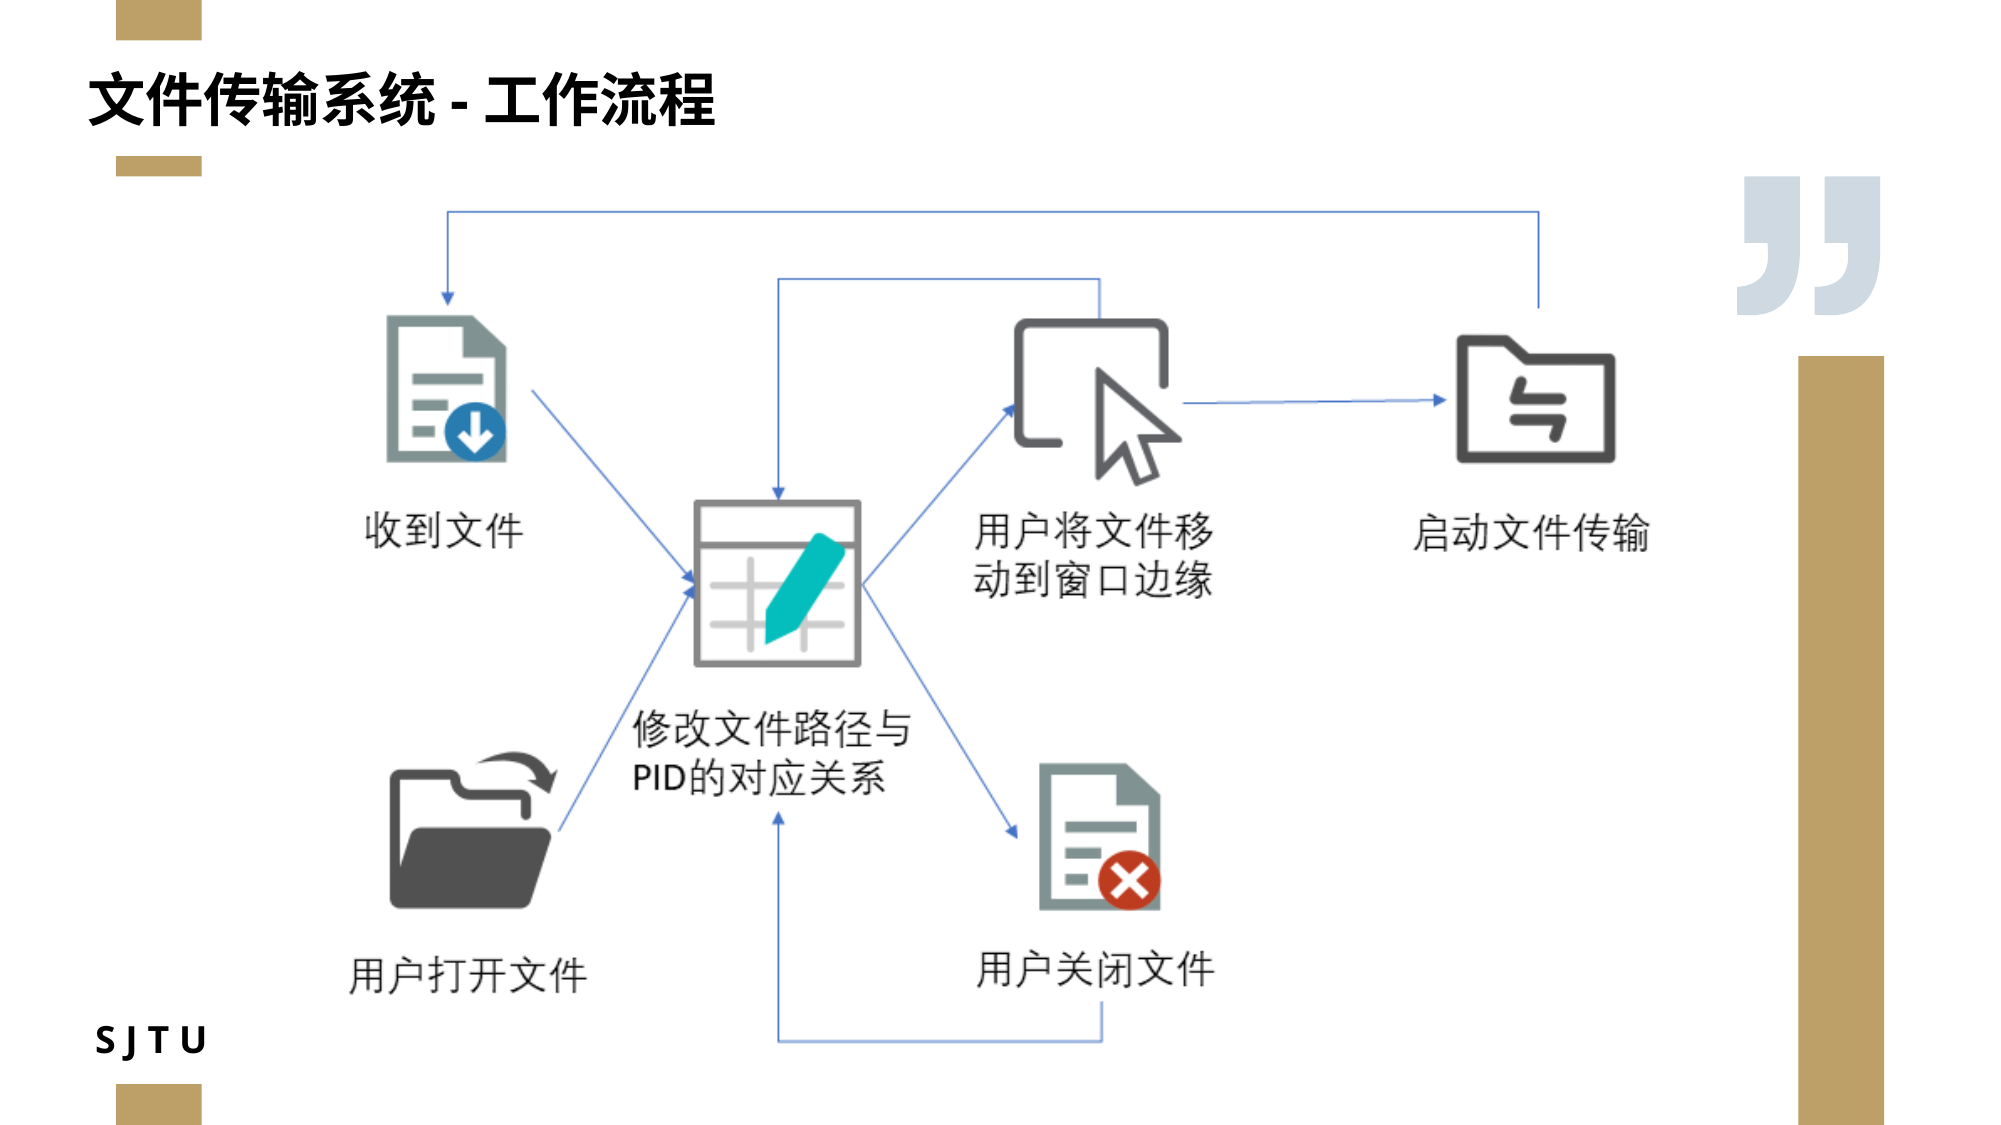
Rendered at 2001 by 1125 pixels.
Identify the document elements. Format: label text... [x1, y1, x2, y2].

text_box 文件传输系统-工作流程 [72, 55, 1884, 141]
picture [285, 186, 1686, 1073]
